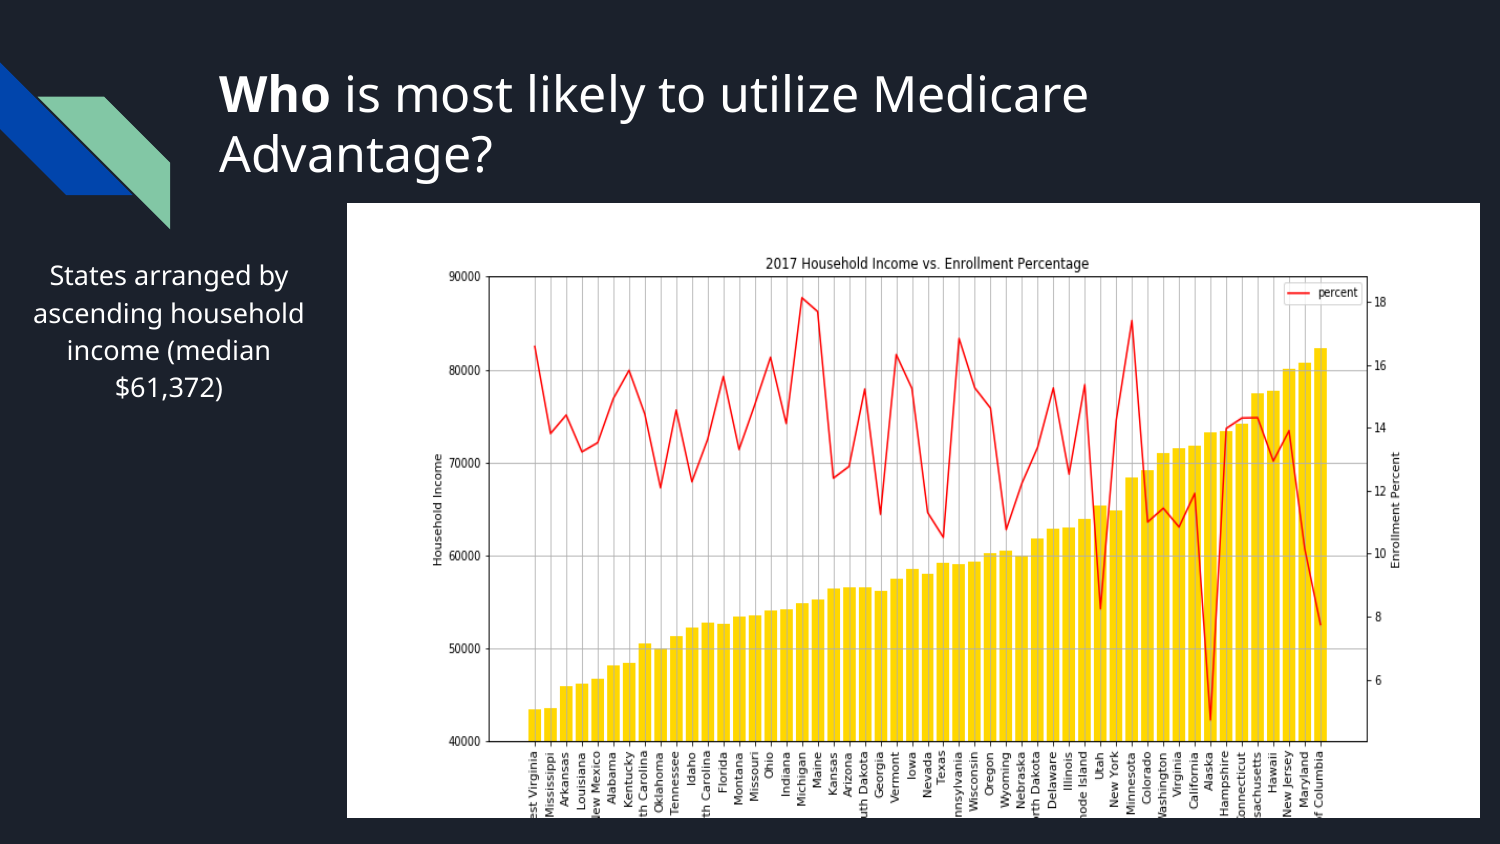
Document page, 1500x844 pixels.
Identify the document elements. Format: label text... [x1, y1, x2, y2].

slide_number ‹#› [1389, 826, 1480, 830]
title Who is most likely to utilize Medicare Advantage? [204, 47, 1359, 198]
picture [346, 202, 1481, 818]
list States arranged by ascending household income (median $61,372) [12, 238, 326, 805]
